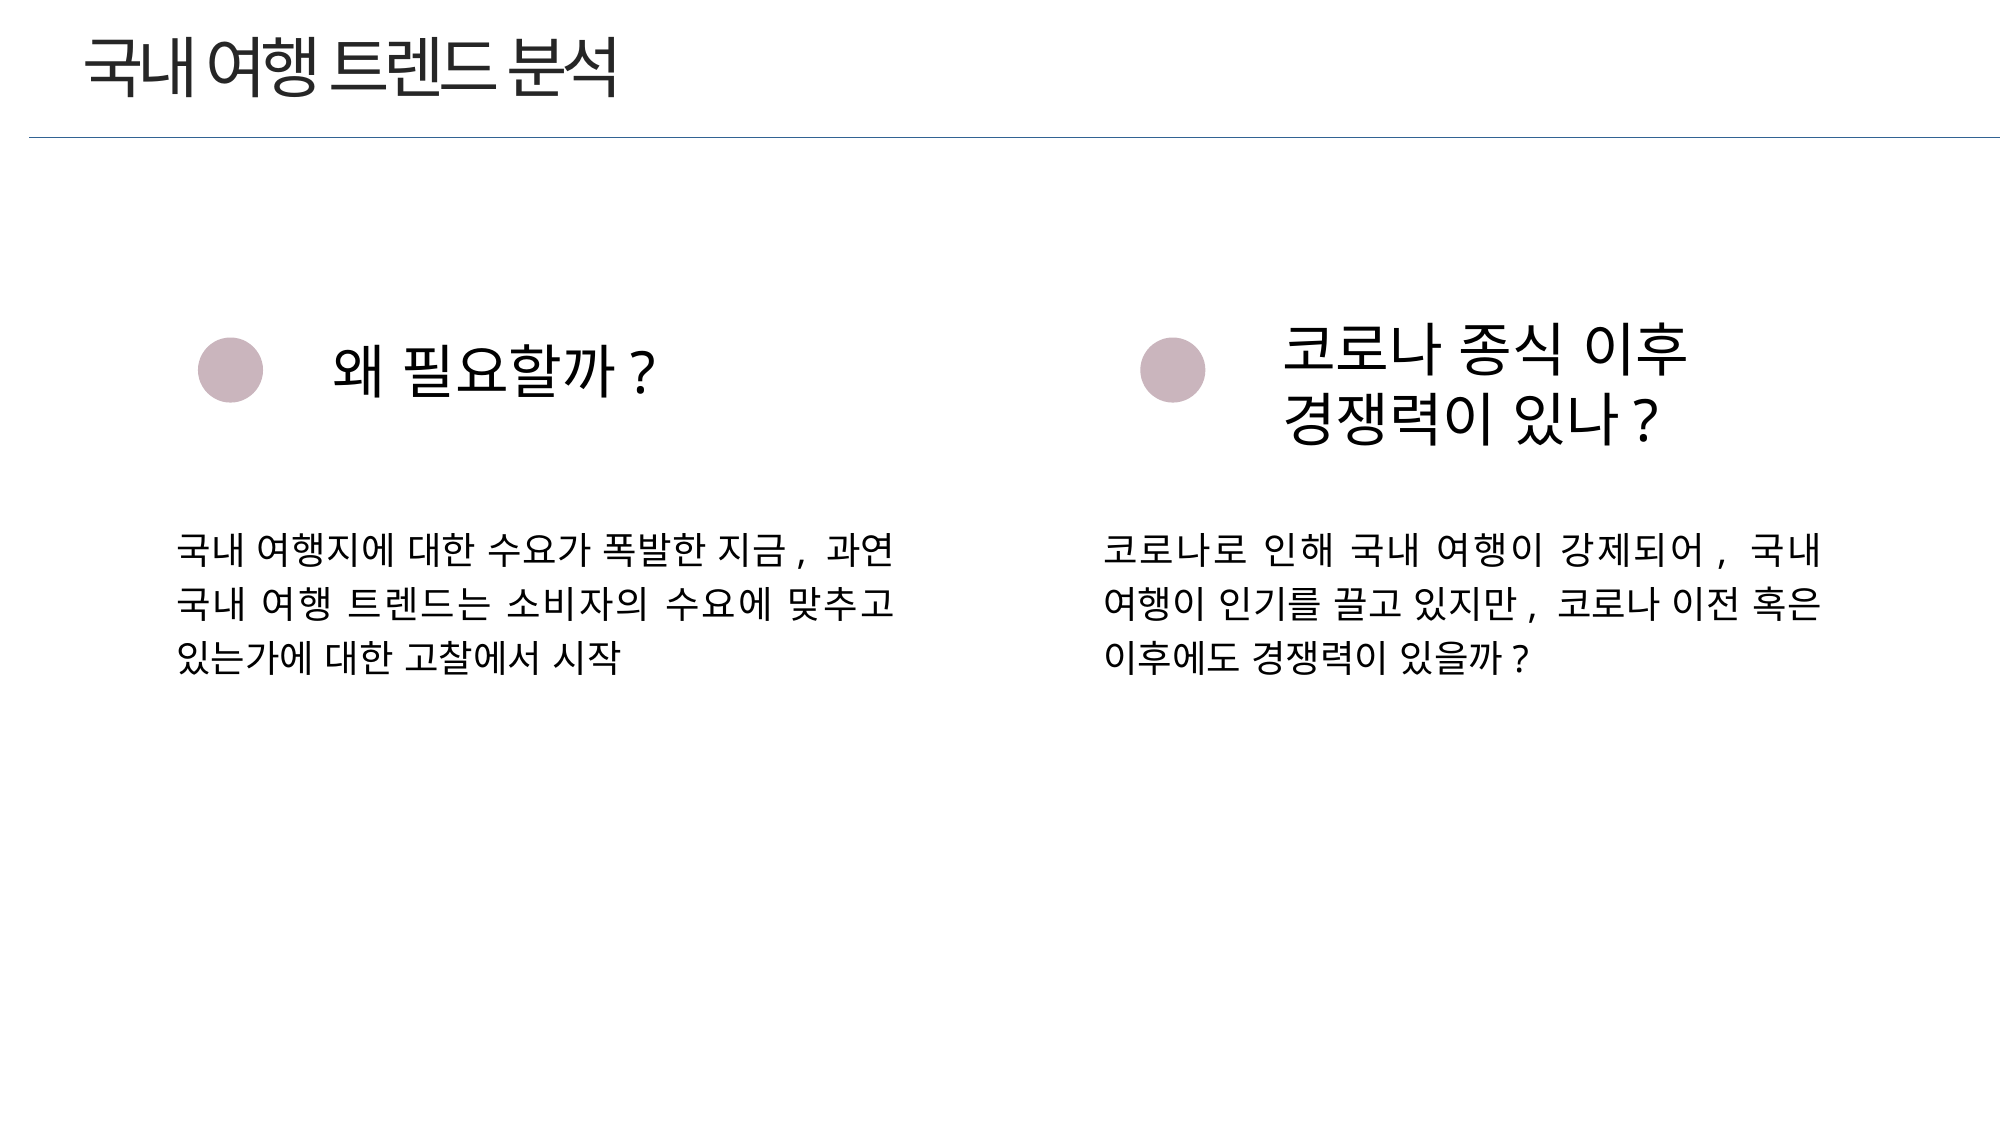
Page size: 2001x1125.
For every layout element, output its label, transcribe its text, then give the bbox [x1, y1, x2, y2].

text_box [1139, 336, 1207, 404]
text_box 코로나로 인해 국내 여행이 강제되어, 국내 여행이 인기를 끌고 있지만, 코로나 이전 혹은 이후에도 경쟁력이 있을까? [1088, 510, 1837, 688]
text_box 왜 필요할까? [317, 328, 671, 413]
text_box [196, 336, 265, 404]
text_box 국내 여행 트렌드 분석 [67, 18, 639, 113]
text_box 국내 여행지에 대한 수요가 폭발한 지금, 과연 국내 여행 트렌드는 소비자의 수요에 맞추고 있는가에 대한 고찰에서 시작 [161, 510, 910, 742]
text_box 코로나 종식 이후 경쟁력이 있나? [1267, 305, 1705, 510]
